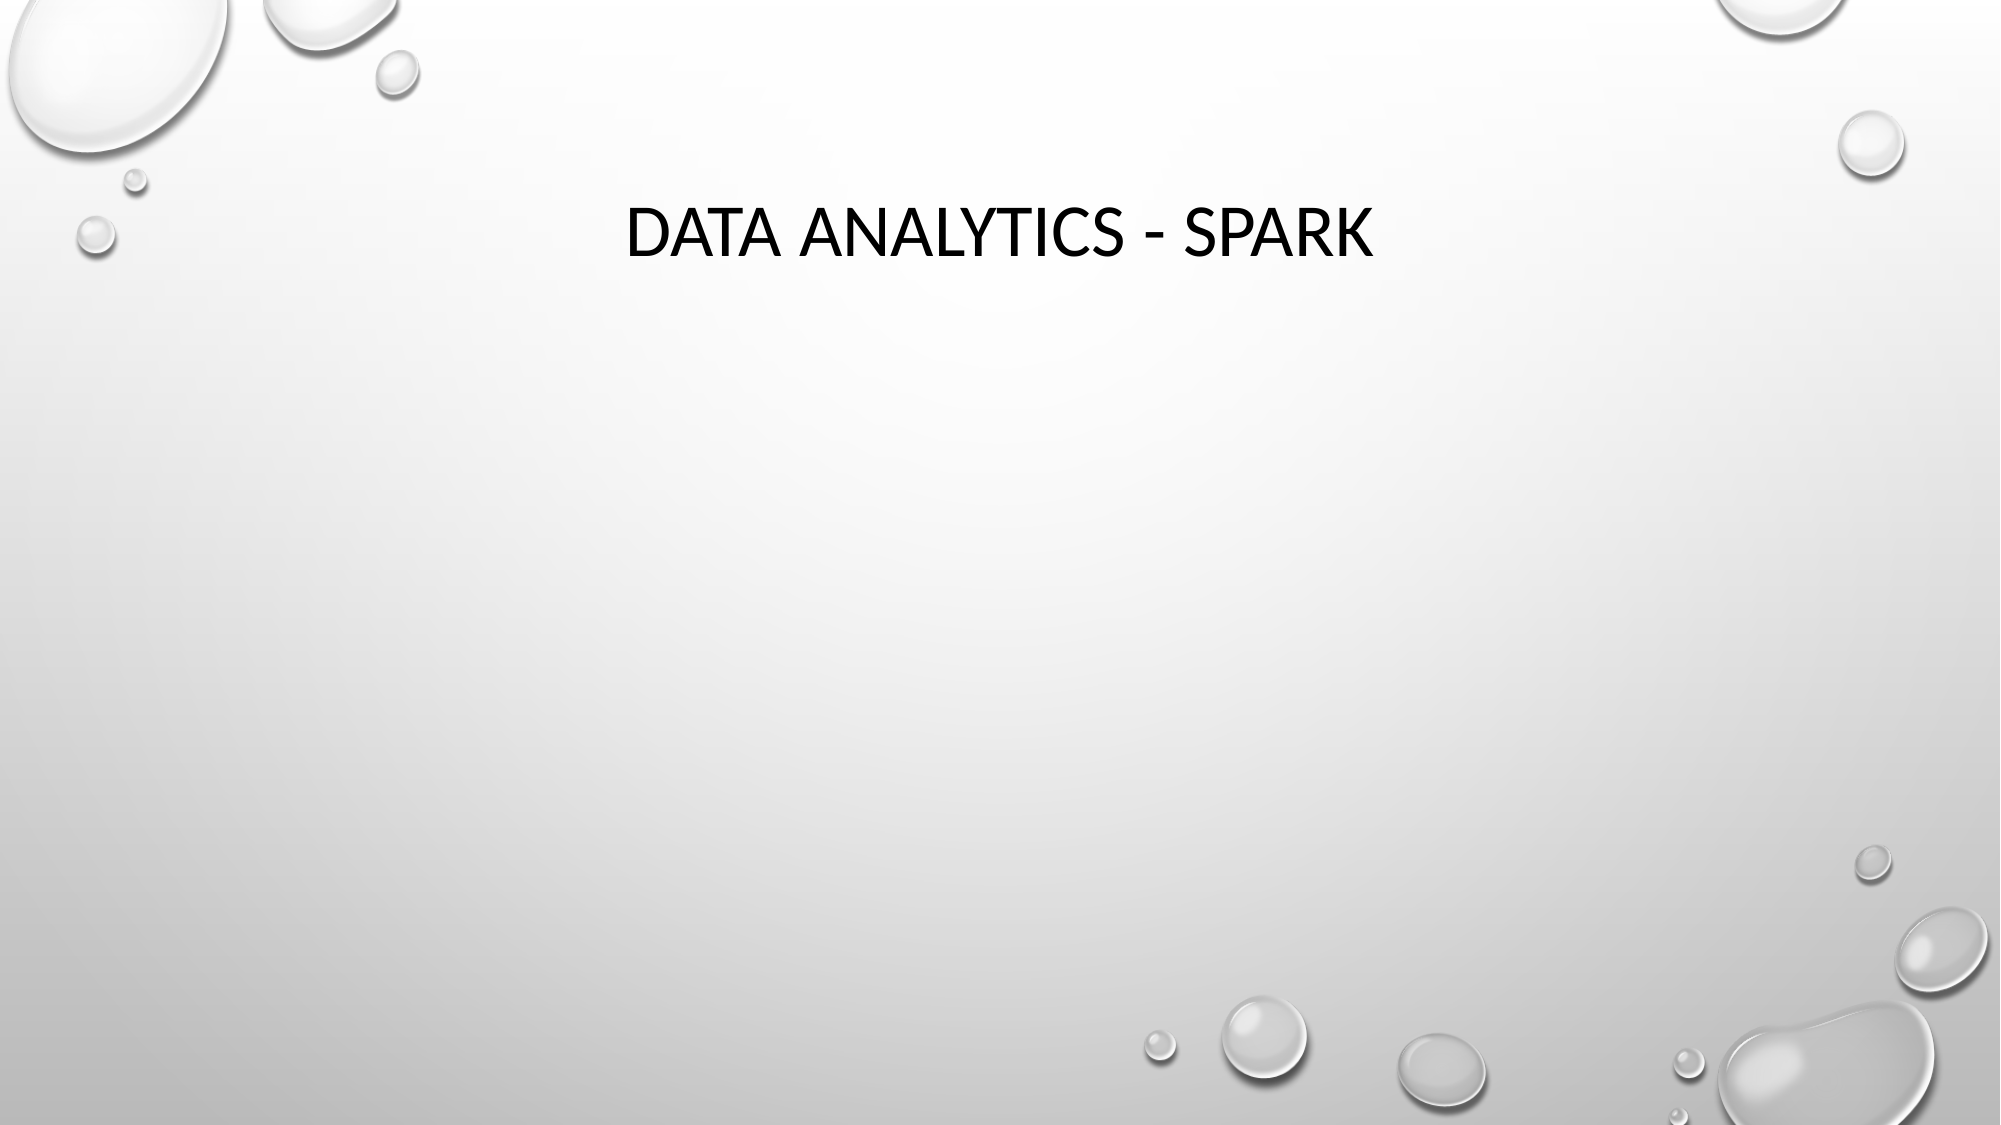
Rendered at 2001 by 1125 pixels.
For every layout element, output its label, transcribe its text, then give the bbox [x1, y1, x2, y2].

title Data Analytics - Spark [149, 101, 1851, 364]
picture [0, 0, 2000, 1125]
